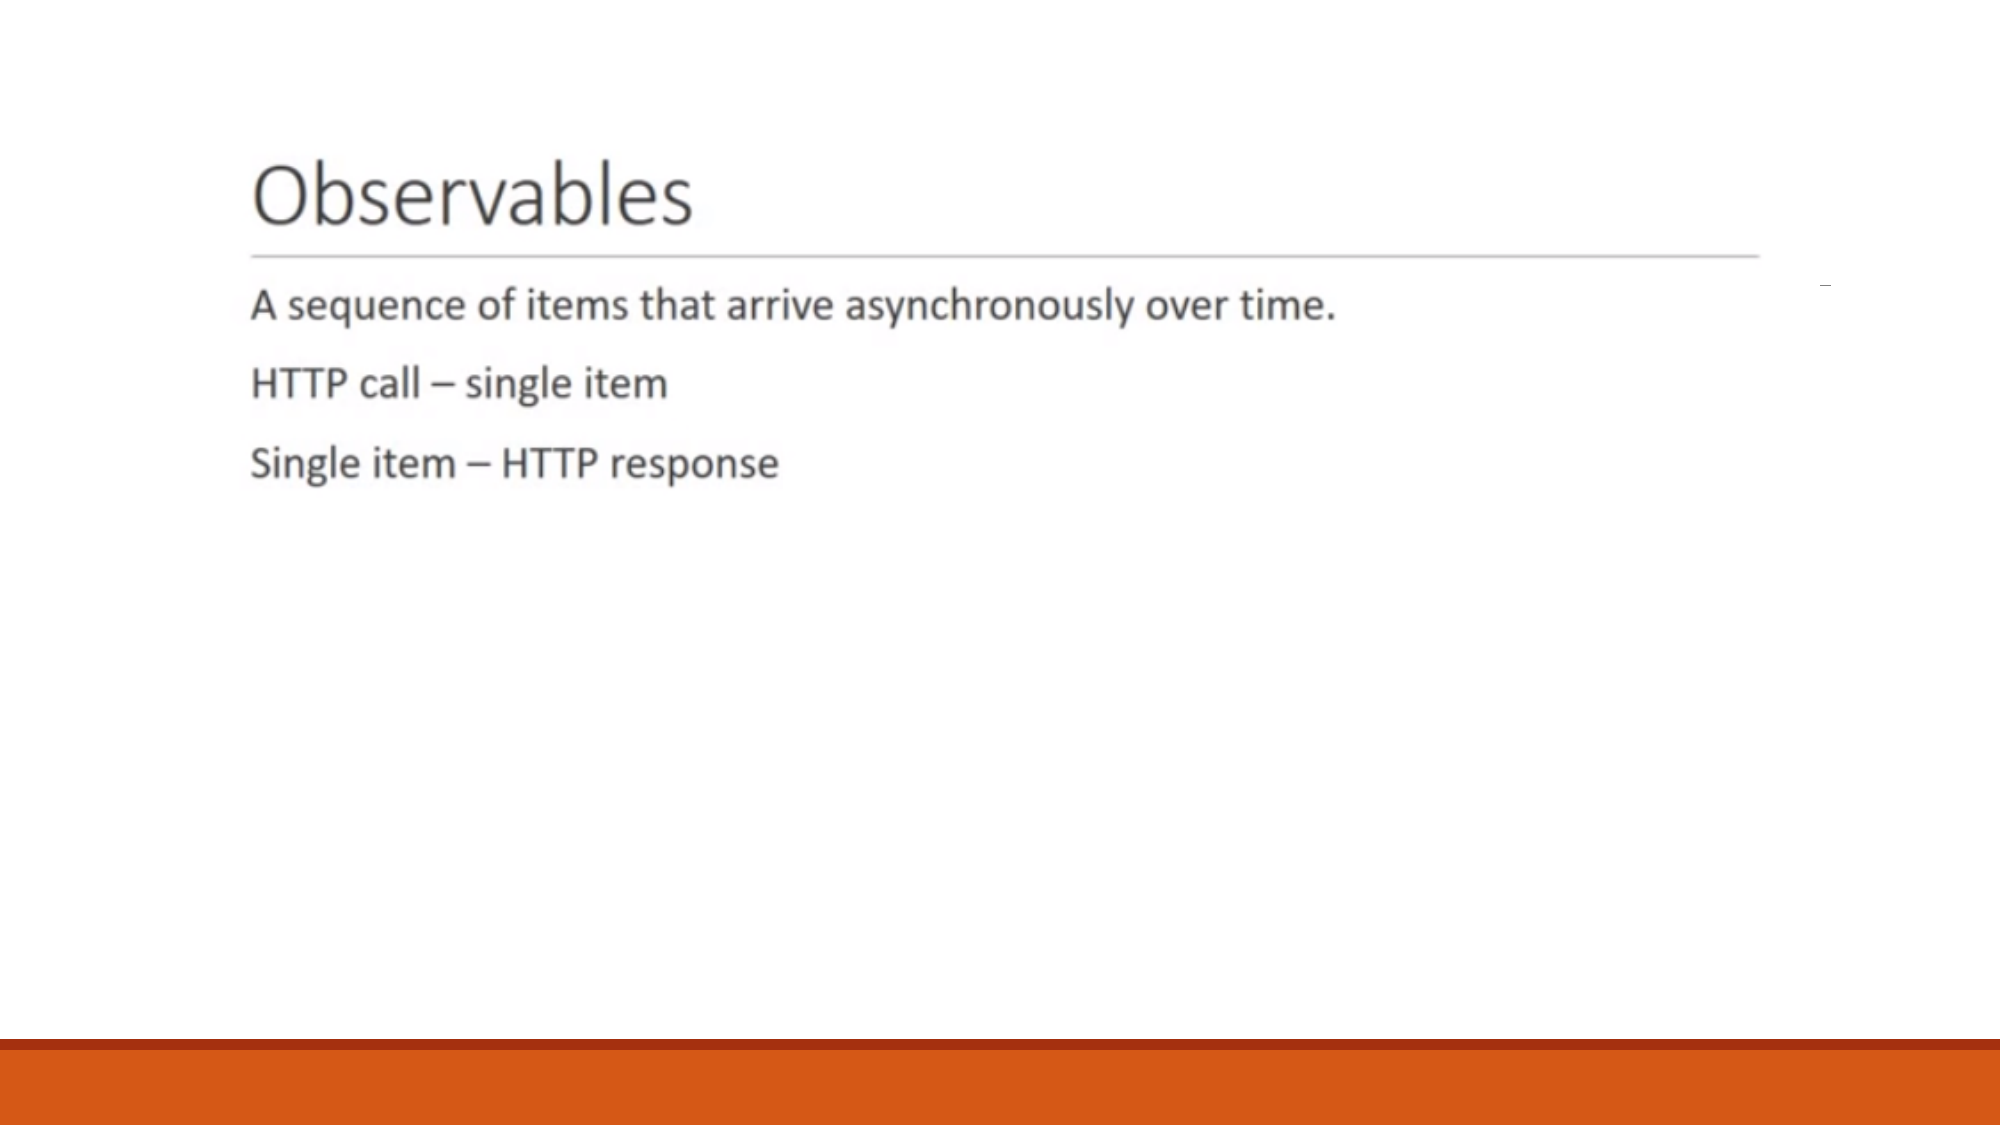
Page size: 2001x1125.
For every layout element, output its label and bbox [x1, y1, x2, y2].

picture [179, 111, 1821, 906]
